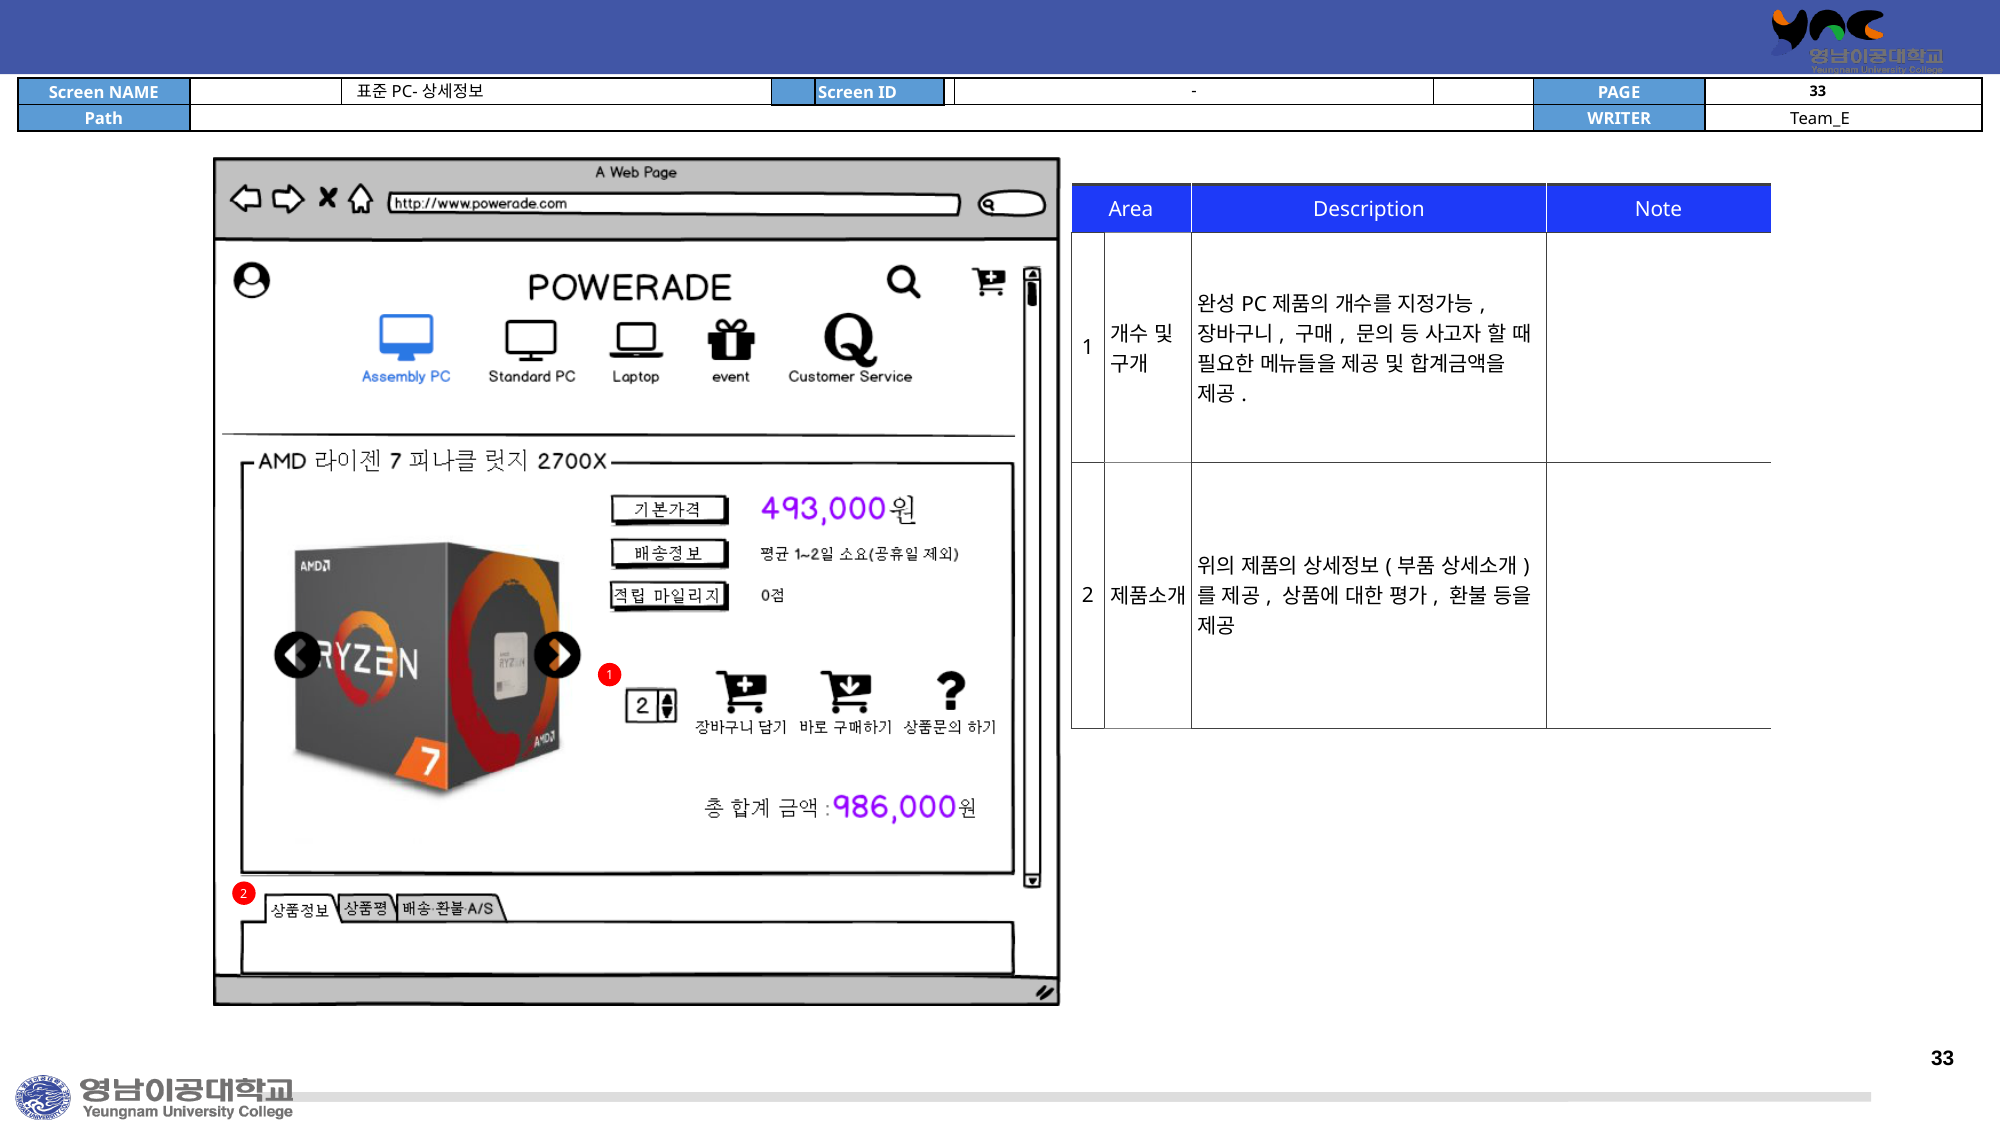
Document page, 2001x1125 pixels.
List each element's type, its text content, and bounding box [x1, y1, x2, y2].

title - [954, 77, 1434, 105]
picture [213, 157, 1062, 1006]
table_cell 위의 제품의 상세정보(부품 상세소개)를 제공, 상품에 대한 평가, 환불 등을 제공 [1192, 463, 1546, 728]
picture [1771, 9, 1943, 74]
table_header Area [1072, 186, 1191, 232]
table_header Description [1192, 186, 1546, 232]
text_box [0, 0, 2000, 75]
table_cell [1547, 233, 1771, 462]
table_cell 완성PC제품의 개수를 지정가능, 장바구니, 구매, 문의 등 사고자 할 때 필요한 메뉴들을 제공 및 합계금액을 제공. [1192, 233, 1546, 462]
table_cell 2 [1072, 463, 1104, 728]
table_cell 제품소개 [1105, 463, 1191, 728]
picture [15, 1075, 293, 1120]
table_header Note [1547, 186, 1771, 232]
list 표준PC-상세정보 [341, 77, 816, 105]
table_cell [1547, 463, 1771, 728]
table_cell 1 [1072, 233, 1104, 462]
slide_number 33 [1821, 1037, 1969, 1063]
table_cell 개수 및 구개 [1105, 233, 1191, 462]
